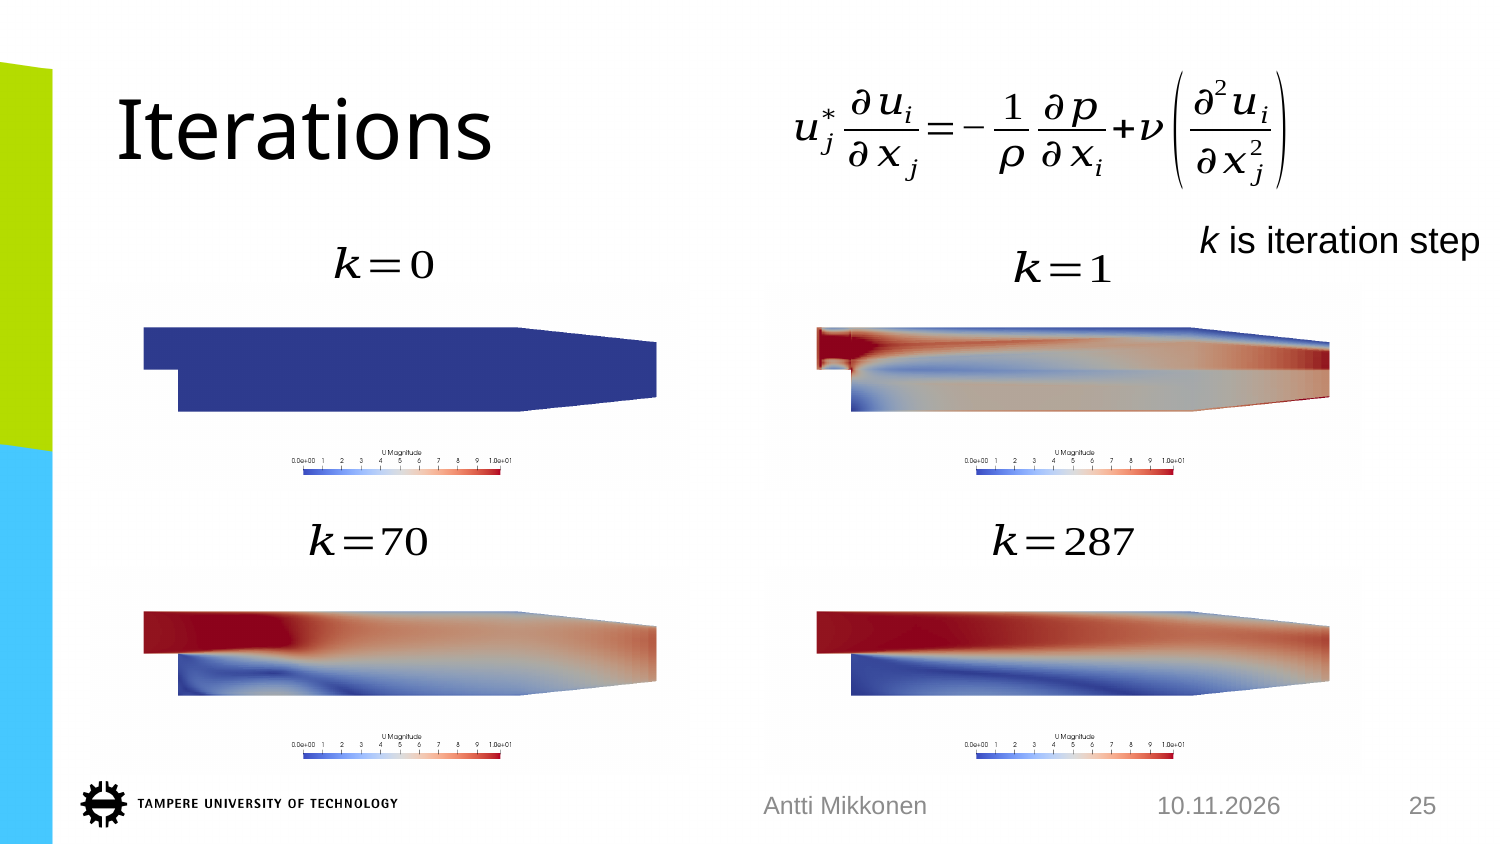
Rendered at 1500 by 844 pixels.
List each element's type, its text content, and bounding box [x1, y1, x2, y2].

footer Antti Mikkonen [572, 782, 1120, 827]
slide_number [1142, 783, 1316, 827]
text_box k is iteration step [1184, 208, 1496, 269]
title Iterations [101, 56, 1452, 197]
slide_number 25 [1340, 782, 1452, 827]
picture [0, 0, 1500, 844]
